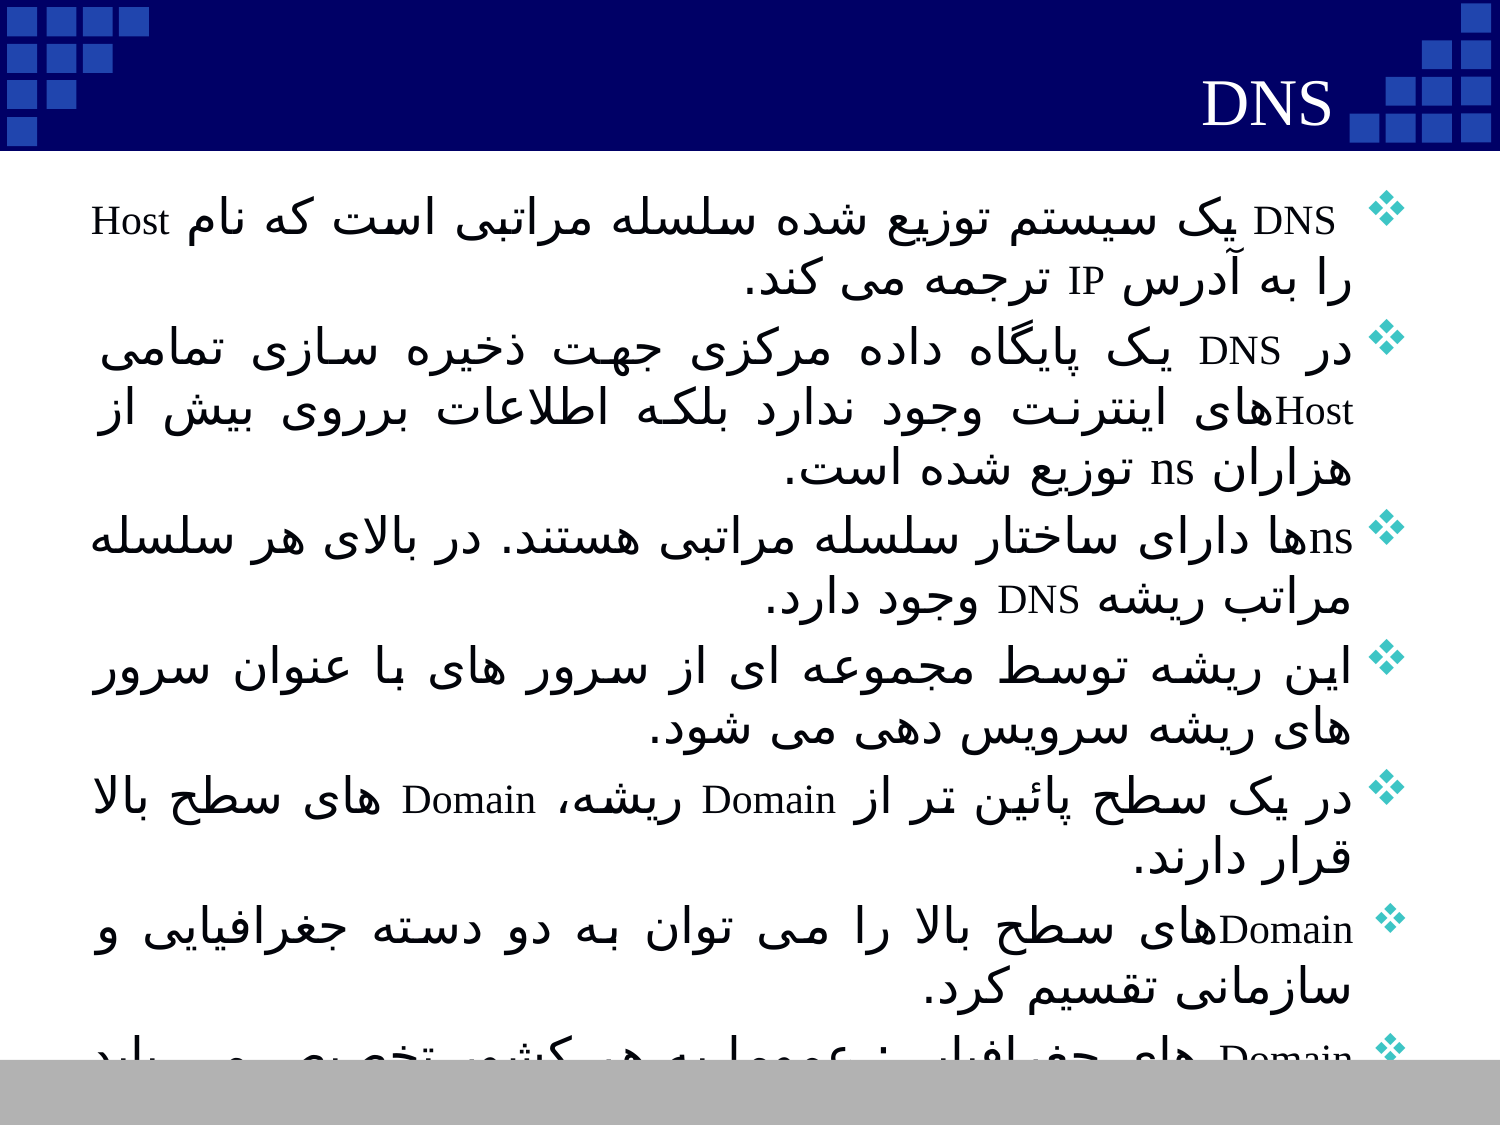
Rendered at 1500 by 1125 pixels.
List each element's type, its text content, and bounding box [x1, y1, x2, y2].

title DNS [137, 52, 1351, 145]
list DNS یک سیستم توزیع شده سلسله مراتبی است که نام Host را به آدرس IP ترجمه می کند. در DNS یک پایگاه داده مرکزی جهت ذخیره سازی تمامی Hostهای اینترنت وجود ندارد بلکه اطلاعات برروی بیش از هزاران ns توزیع شده است. nsها دارای ساختار سلسله مراتبی هستند. در بالای هر سلسله مراتب ریشه DNS وجود دارد. این ریشه توسط مجموعه ای از سرور های با عنوان سرور های ریشه سرویس دهی می شود. در یک سطح پائین تر از Domain ریشه، Domain های سطح بالا قرار دارند. Domainهای سطح بالا را می توان به دو دسته جغرافیایی و سازمانی تقسیم کرد. Domain های جغرافیایی: عموما به هر کشور تخصیص می یابد – با 2 حرف از نام آن کشور تعریف می شود – به وسیله حکومت ها مورد استفاده قرار می گیرد مثال: uk، us، ir [74, 176, 1426, 1038]
text_box [0, 1059, 1500, 1125]
